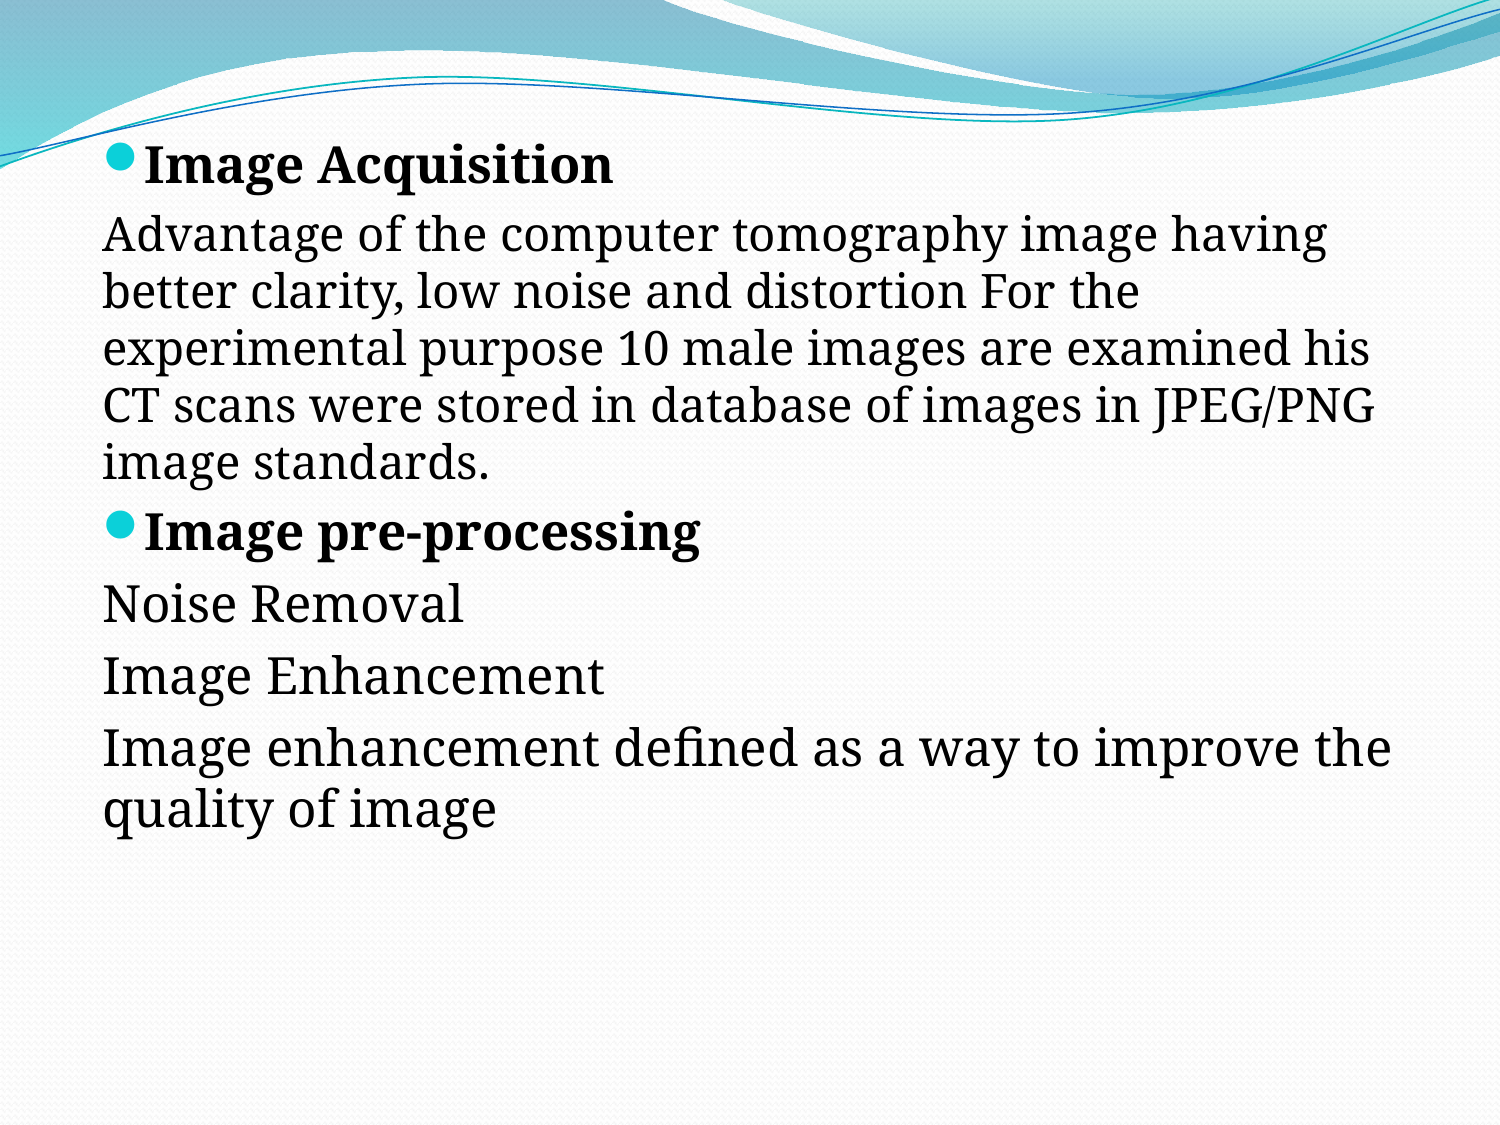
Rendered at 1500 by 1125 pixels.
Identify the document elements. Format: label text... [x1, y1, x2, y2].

list Image Acquisition Advantage of the computer tomography image having better clarity, low noise and distortion For the experimental purpose 10 male images are examined his CT scans were stored in database of images in JPEG/PNG image standards. Image pre-processing Noise Removal Image Enhancement Image enhancement defined as a way to improve the quality of image [87, 125, 1438, 845]
